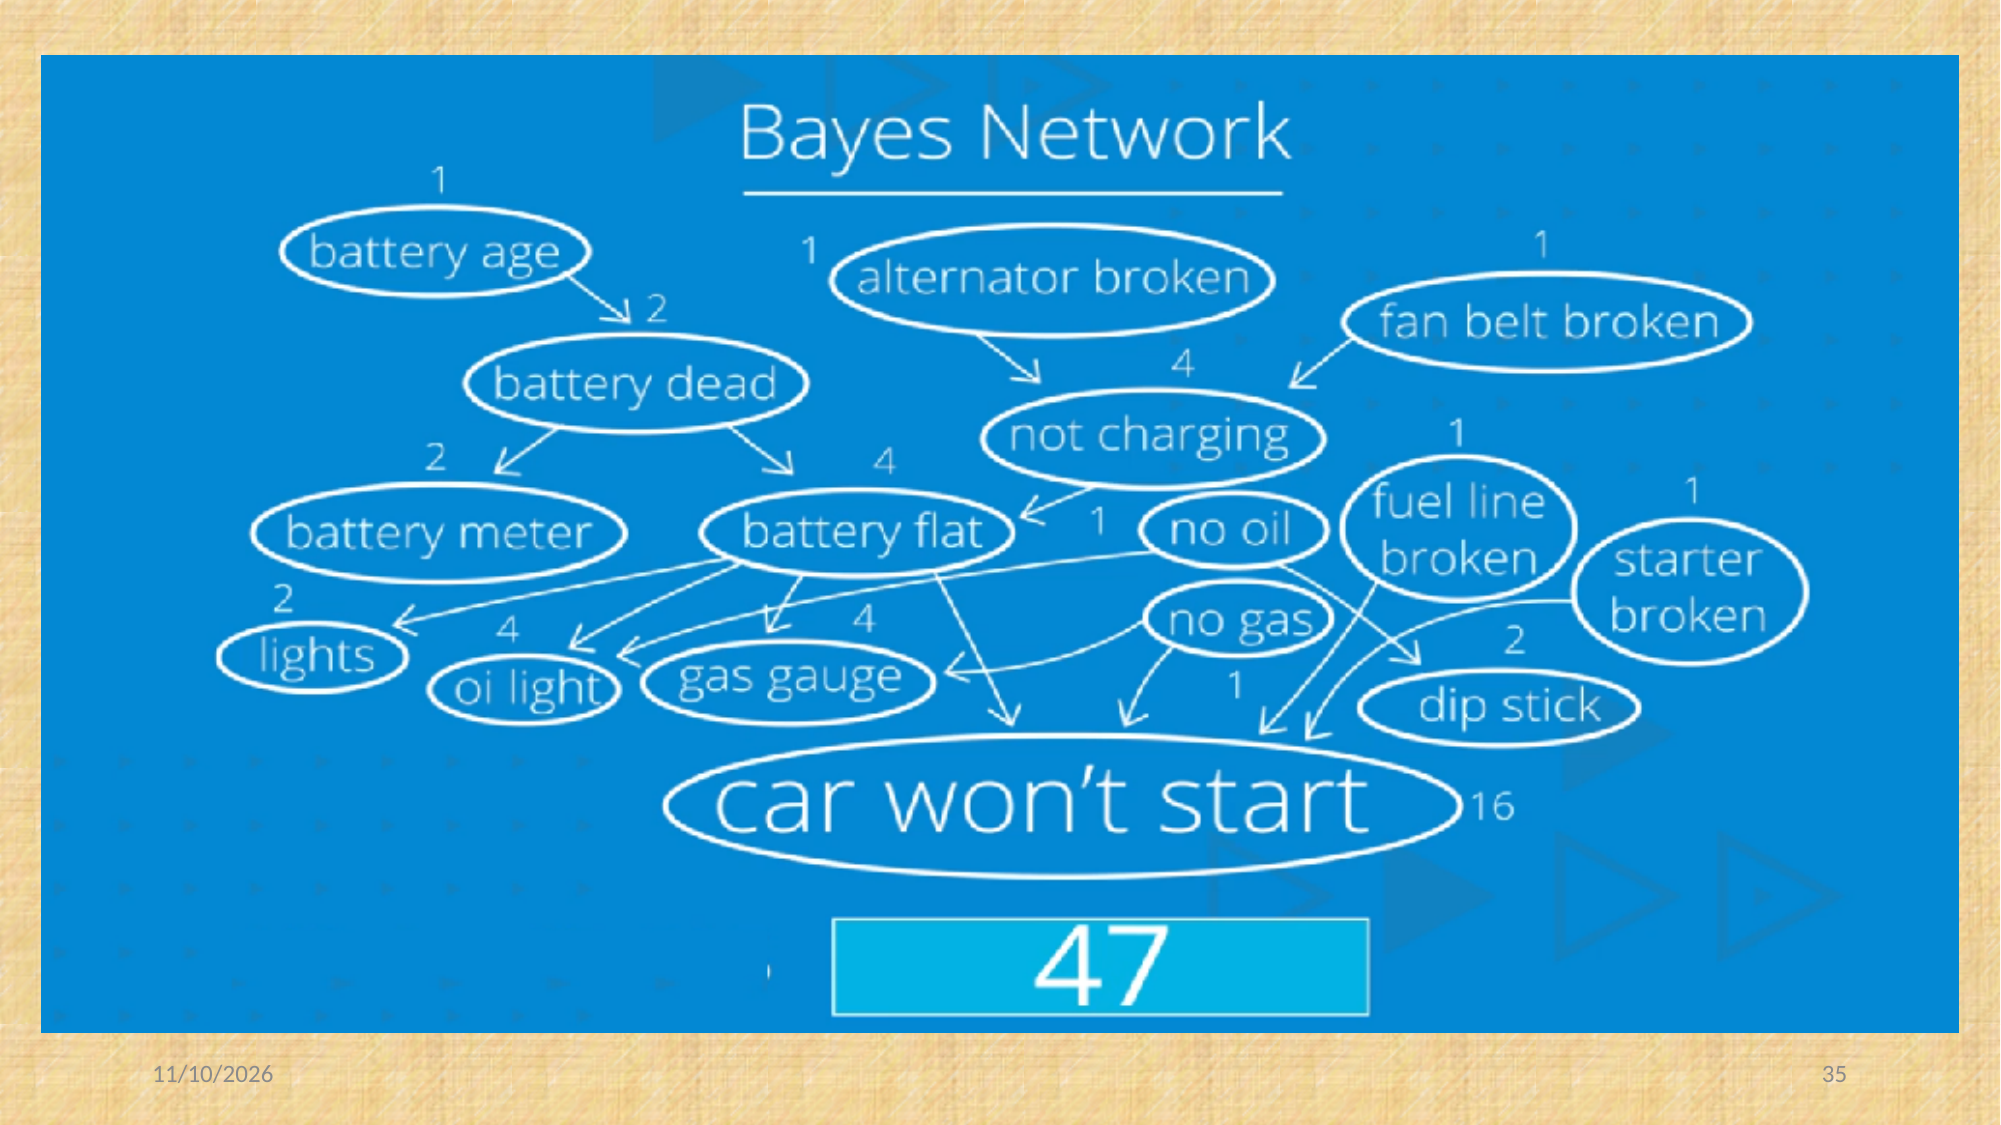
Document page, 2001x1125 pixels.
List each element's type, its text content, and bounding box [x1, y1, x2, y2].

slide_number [137, 1042, 588, 1103]
slide_number 35 [1412, 1042, 1863, 1103]
picture [0, 0, 2001, 1125]
